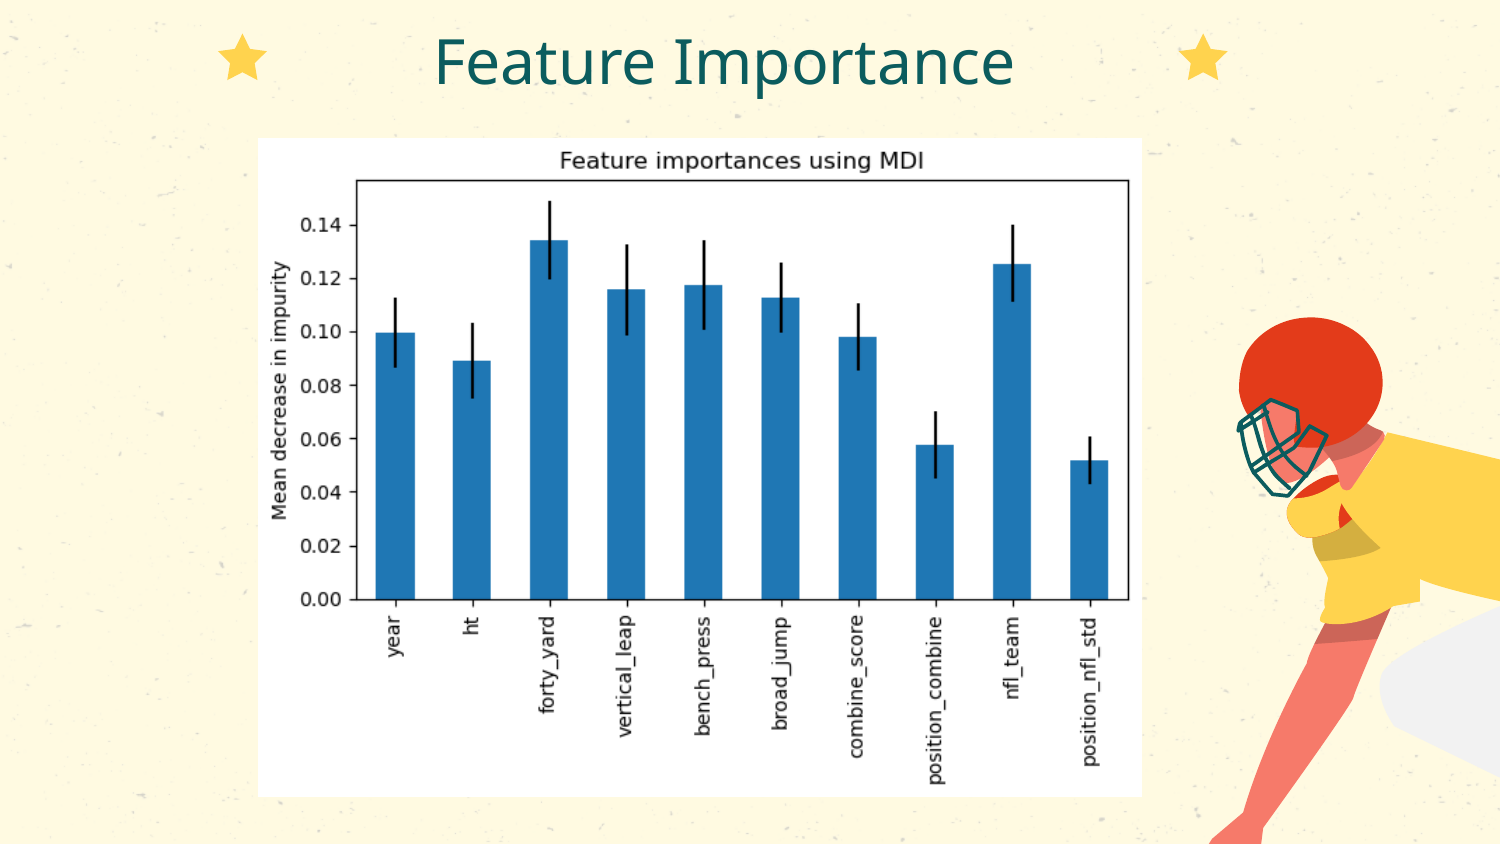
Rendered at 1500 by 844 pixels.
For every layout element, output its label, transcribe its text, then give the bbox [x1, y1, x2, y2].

picture [258, 138, 1142, 797]
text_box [217, 33, 1228, 81]
title Feature Importance [204, 15, 1246, 115]
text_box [1200, 317, 1500, 844]
